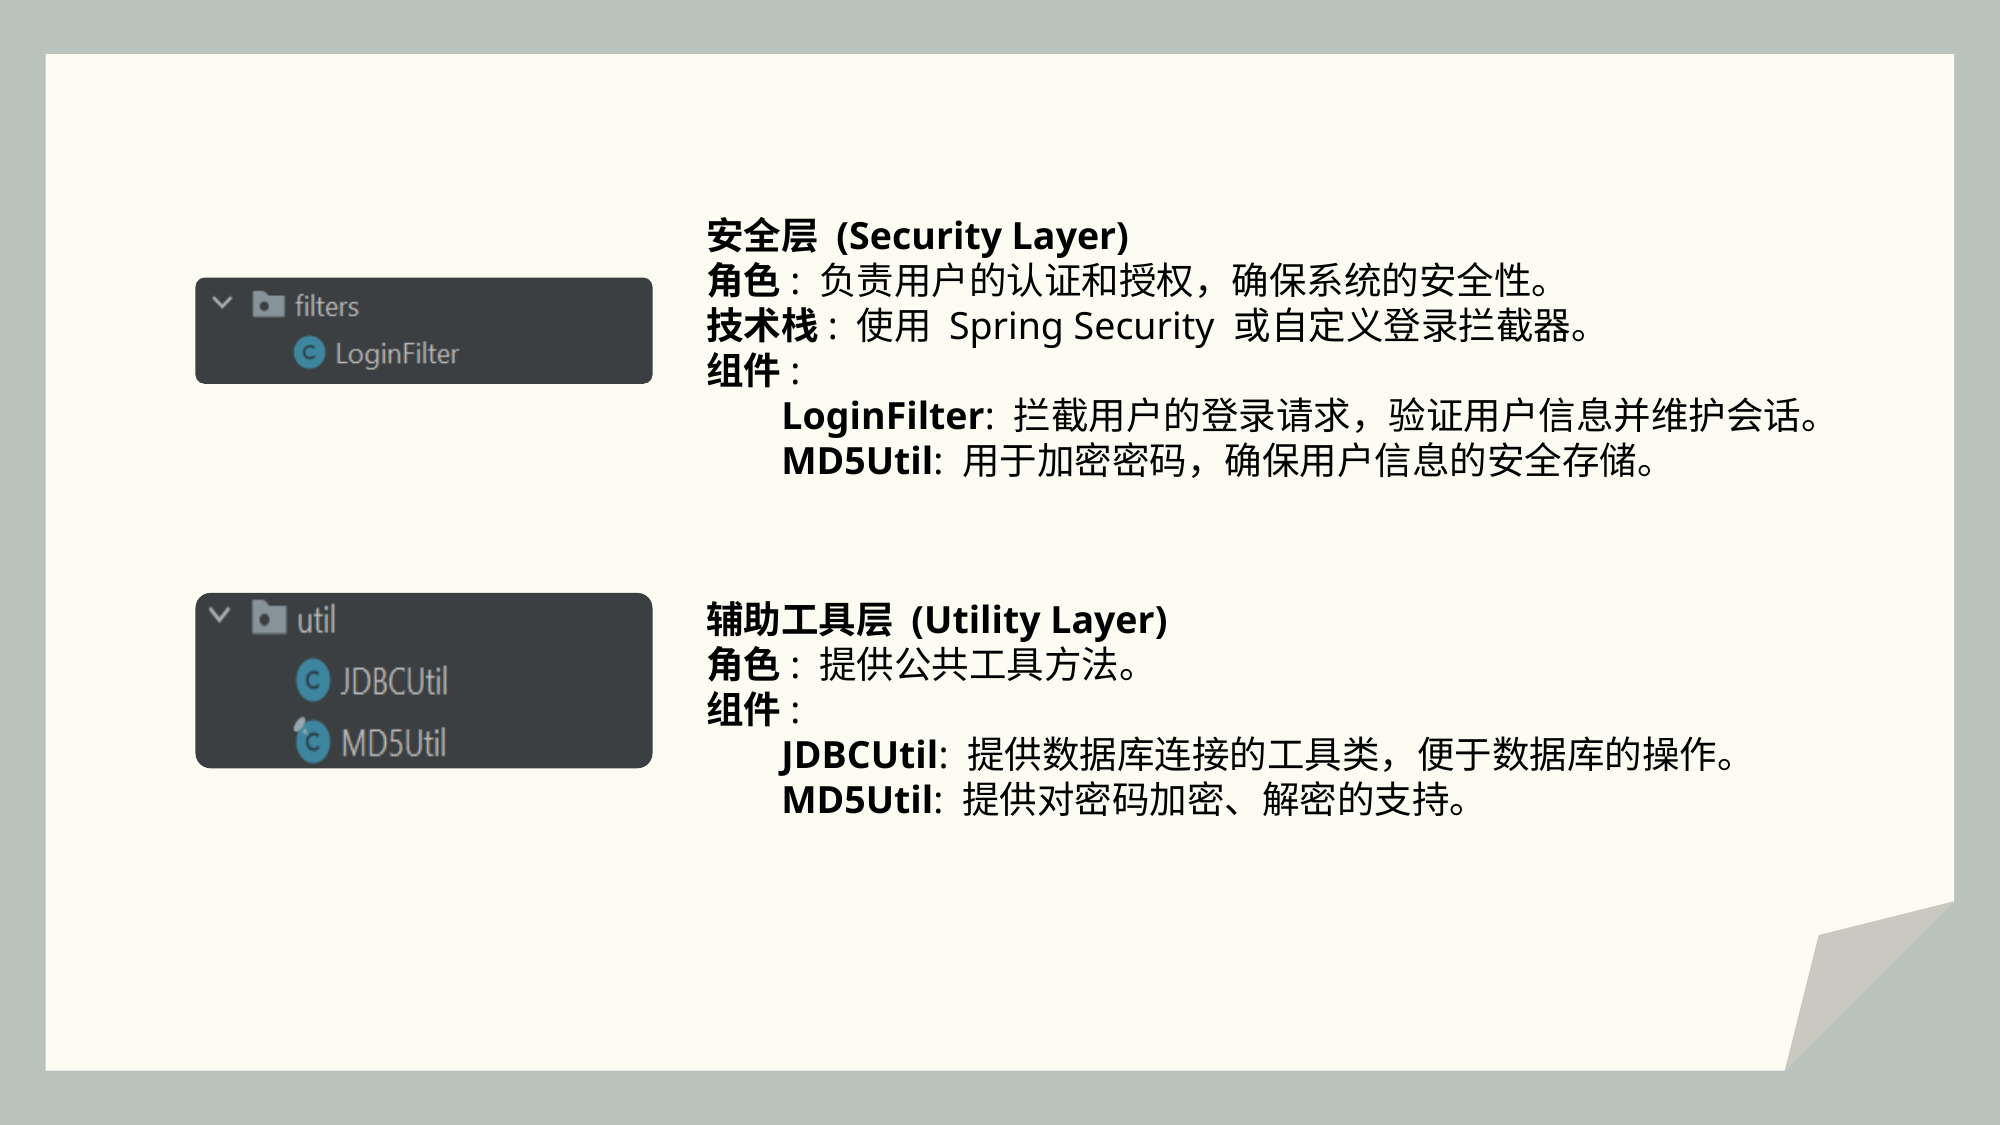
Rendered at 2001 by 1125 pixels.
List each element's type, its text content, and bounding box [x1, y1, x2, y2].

picture [195, 277, 653, 384]
text_box 辅助工具层 (Utility Layer) 角色: 提供公共工具方法。 组件: JDBCUtil: 提供数据库连接的工具类，便于数据库的操作。 MD5Util: 提供对密码加密、解密的支持。 [691, 588, 1875, 829]
text_box [44, 53, 1958, 1072]
text_box 安全层 (Security Layer) 角色: 负责用户的认证和授权，确保系统的安全性。 技术栈: 使用 Spring Security 或自定义登录拦截器。 组件: LoginFilter: 拦截用户的登录请求，验证用户信息并维护会话。 MD5Util: 用于加密密码，确保用户信息的安全存储。 [691, 204, 1875, 490]
picture [195, 592, 653, 769]
